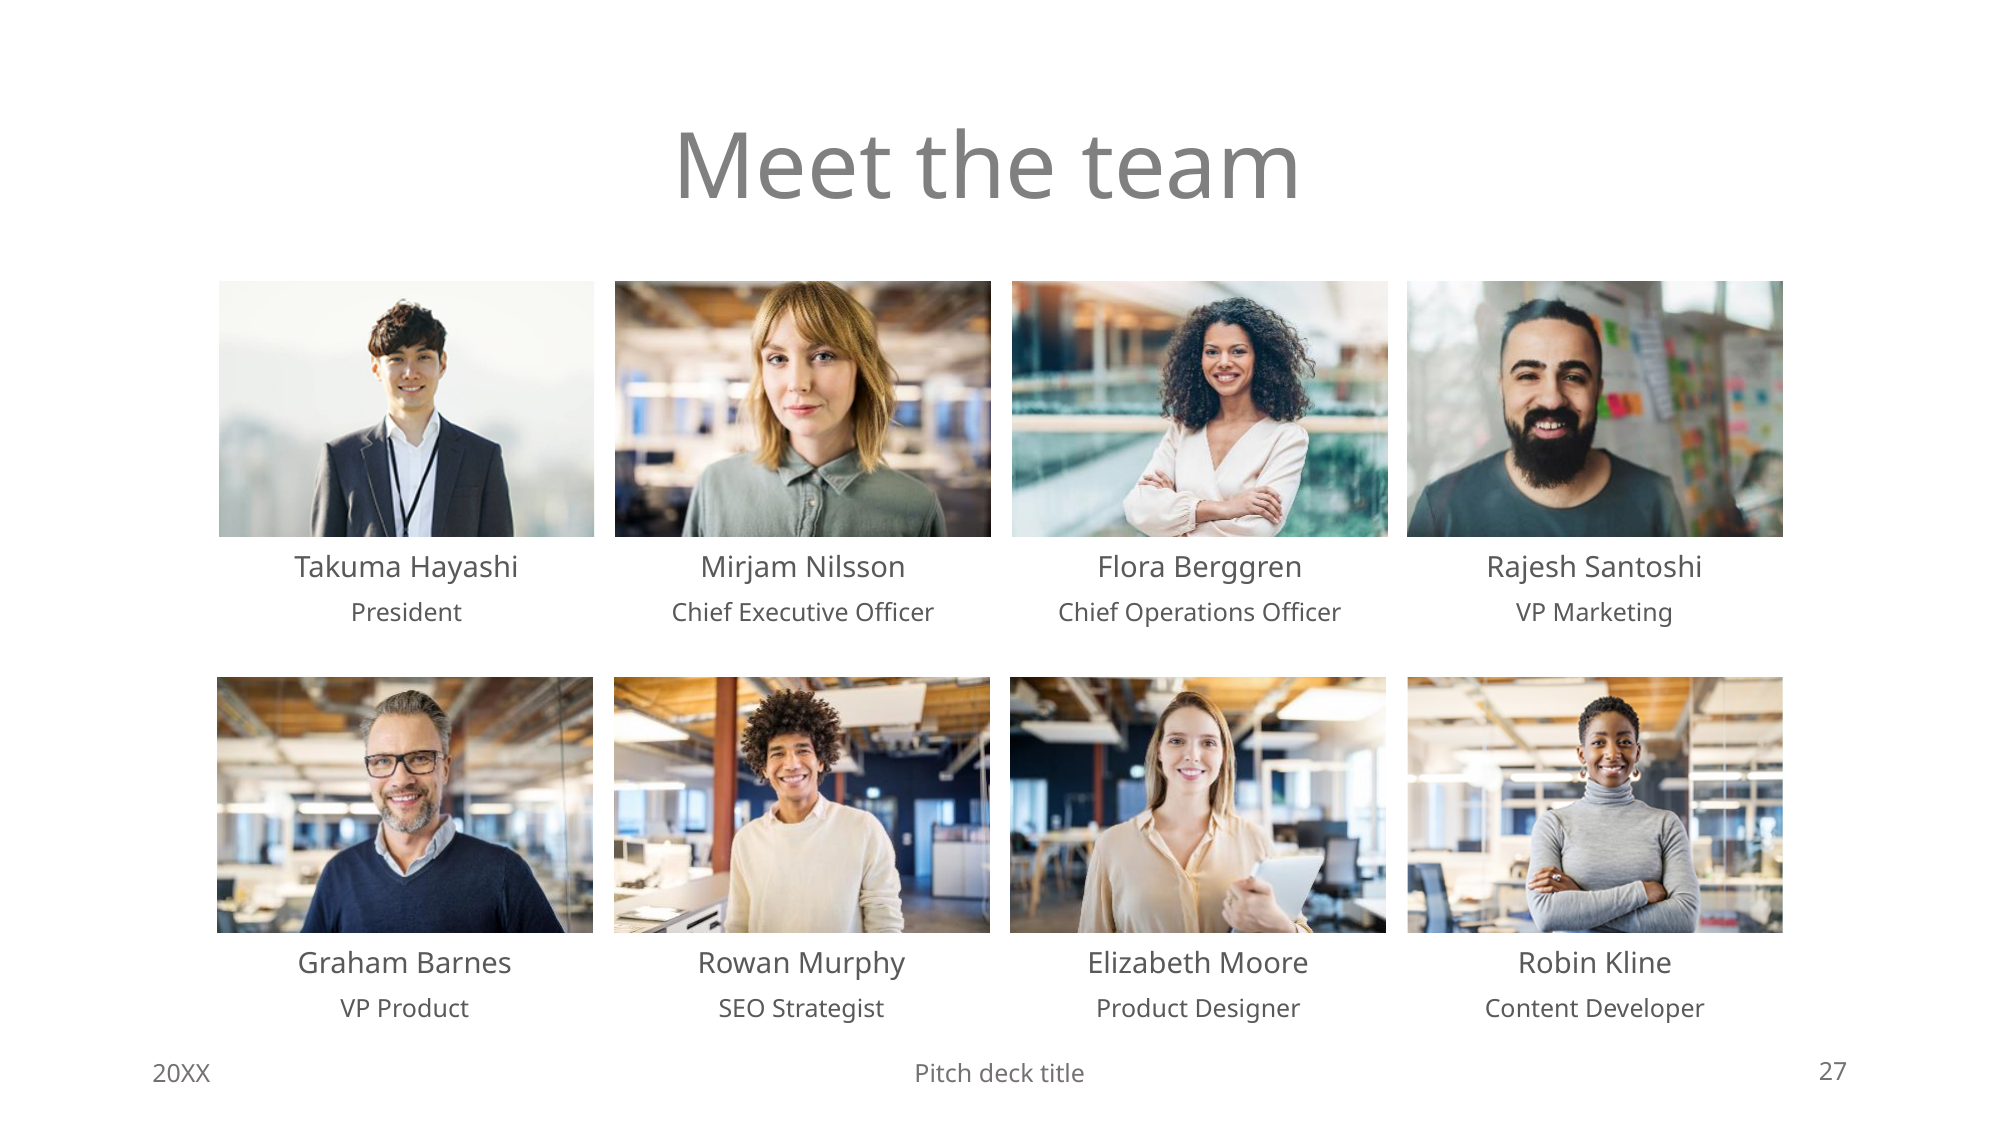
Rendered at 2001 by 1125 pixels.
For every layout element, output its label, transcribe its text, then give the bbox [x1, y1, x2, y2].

list Elizabeth Moore [1010, 941, 1386, 987]
picture [217, 677, 593, 933]
list President [219, 592, 595, 638]
list Content Developer [1407, 988, 1783, 1034]
list Rajesh Santoshi [1407, 545, 1783, 591]
list Chief Executive Officer [615, 592, 991, 638]
footer Pitch deck title [662, 1042, 1338, 1103]
slide_number 20XX [137, 1042, 588, 1103]
list Mirjam Nilsson [615, 545, 991, 591]
picture [1407, 281, 1783, 537]
list Rowan Murphy [614, 941, 990, 987]
list Chief Operations Officer [1012, 592, 1388, 638]
picture [219, 281, 595, 537]
list VP Product [217, 988, 593, 1034]
picture [1407, 677, 1783, 933]
list Flora Berggren [1012, 545, 1388, 591]
list Takuma Hayashi [219, 545, 595, 591]
list SEO Strategist [614, 988, 990, 1034]
picture [1012, 281, 1388, 537]
list VP Marketing [1407, 592, 1783, 638]
list Robin Kline [1407, 941, 1783, 987]
picture [615, 281, 991, 537]
title Meet the team [137, 59, 1863, 278]
slide_number 27 [1412, 1042, 1863, 1103]
picture [614, 677, 990, 933]
list Graham Barnes [217, 941, 593, 987]
picture [1010, 677, 1386, 933]
list Product Designer [1010, 988, 1386, 1034]
